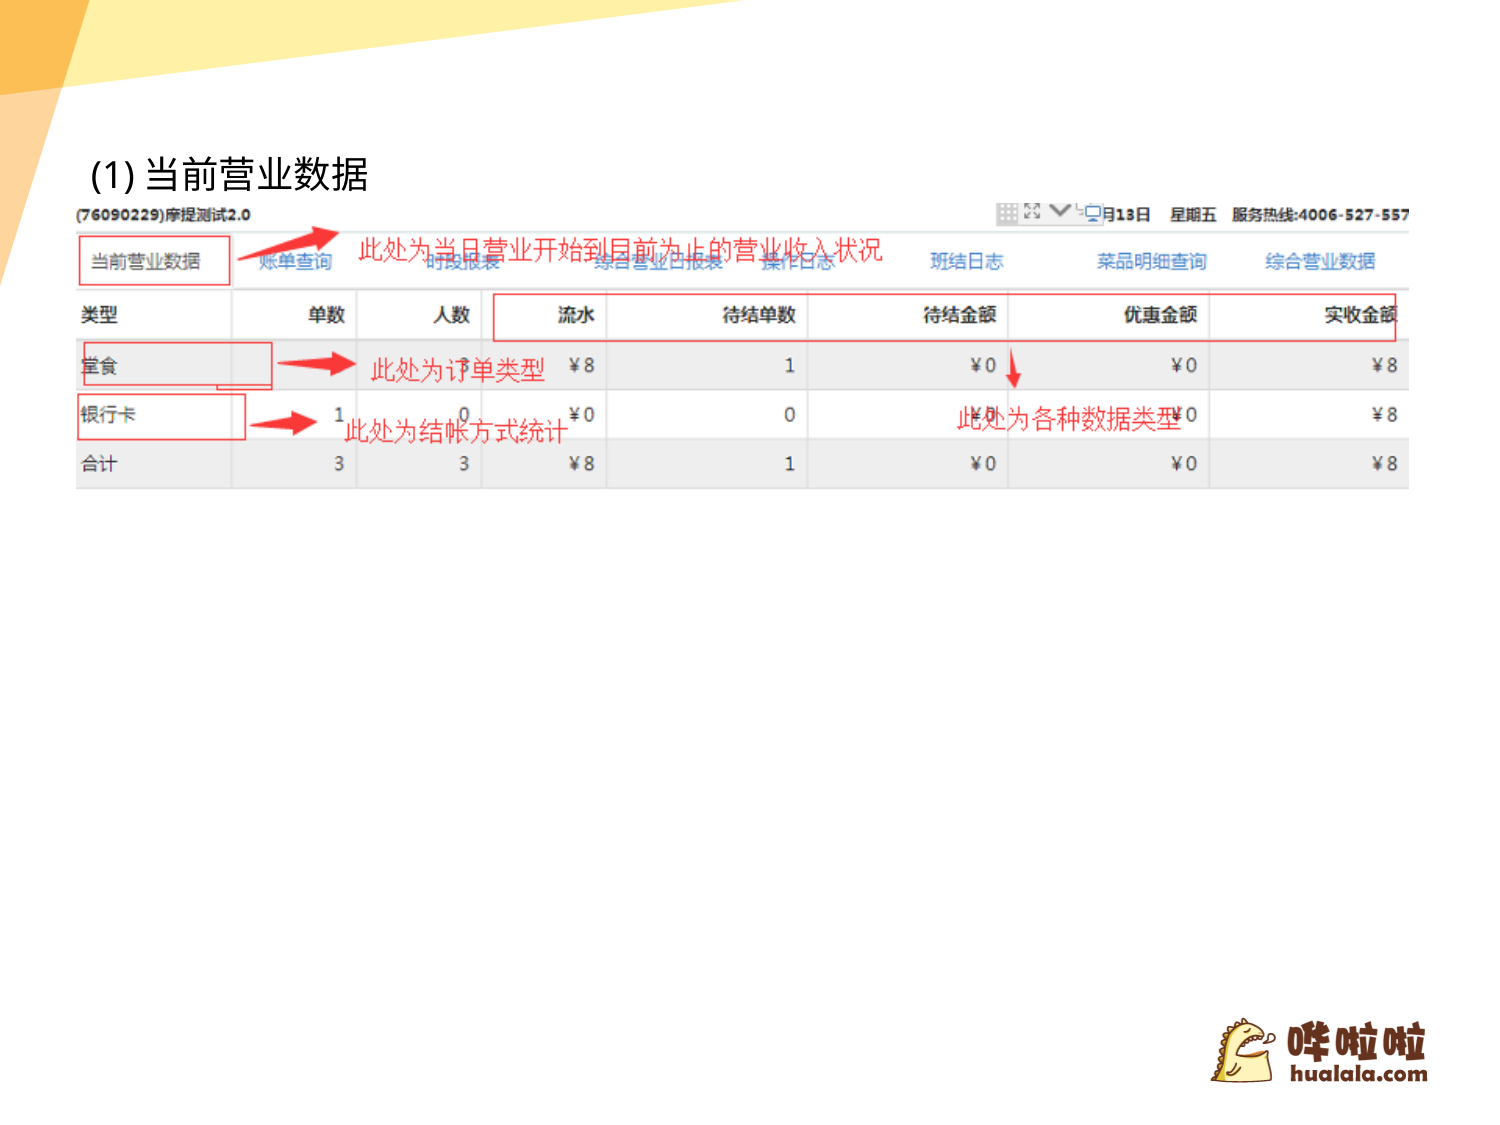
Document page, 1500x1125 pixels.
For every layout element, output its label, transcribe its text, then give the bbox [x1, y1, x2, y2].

text_box (1)当前营业数据 [76, 143, 632, 202]
picture [0, 0, 1500, 1125]
